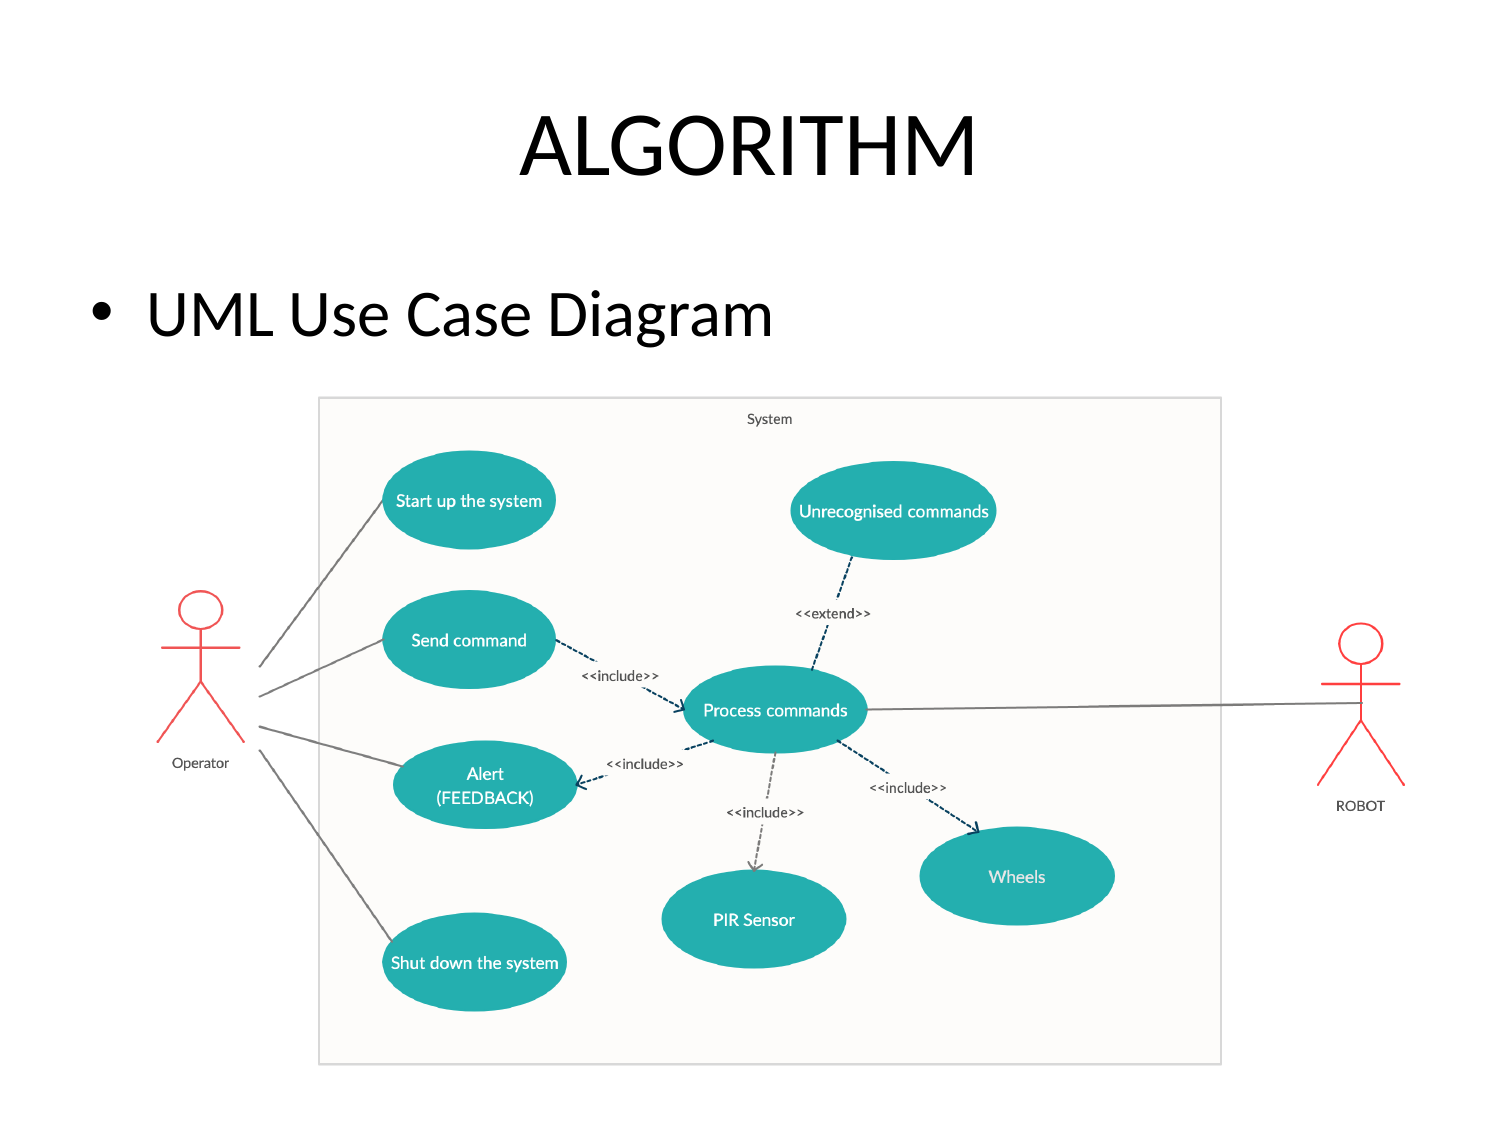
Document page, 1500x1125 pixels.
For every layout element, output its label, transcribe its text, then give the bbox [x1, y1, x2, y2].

picture [136, 376, 1426, 1086]
title ALGORITHM [75, 45, 1425, 233]
list UML Use Case Diagram [75, 262, 1425, 1005]
